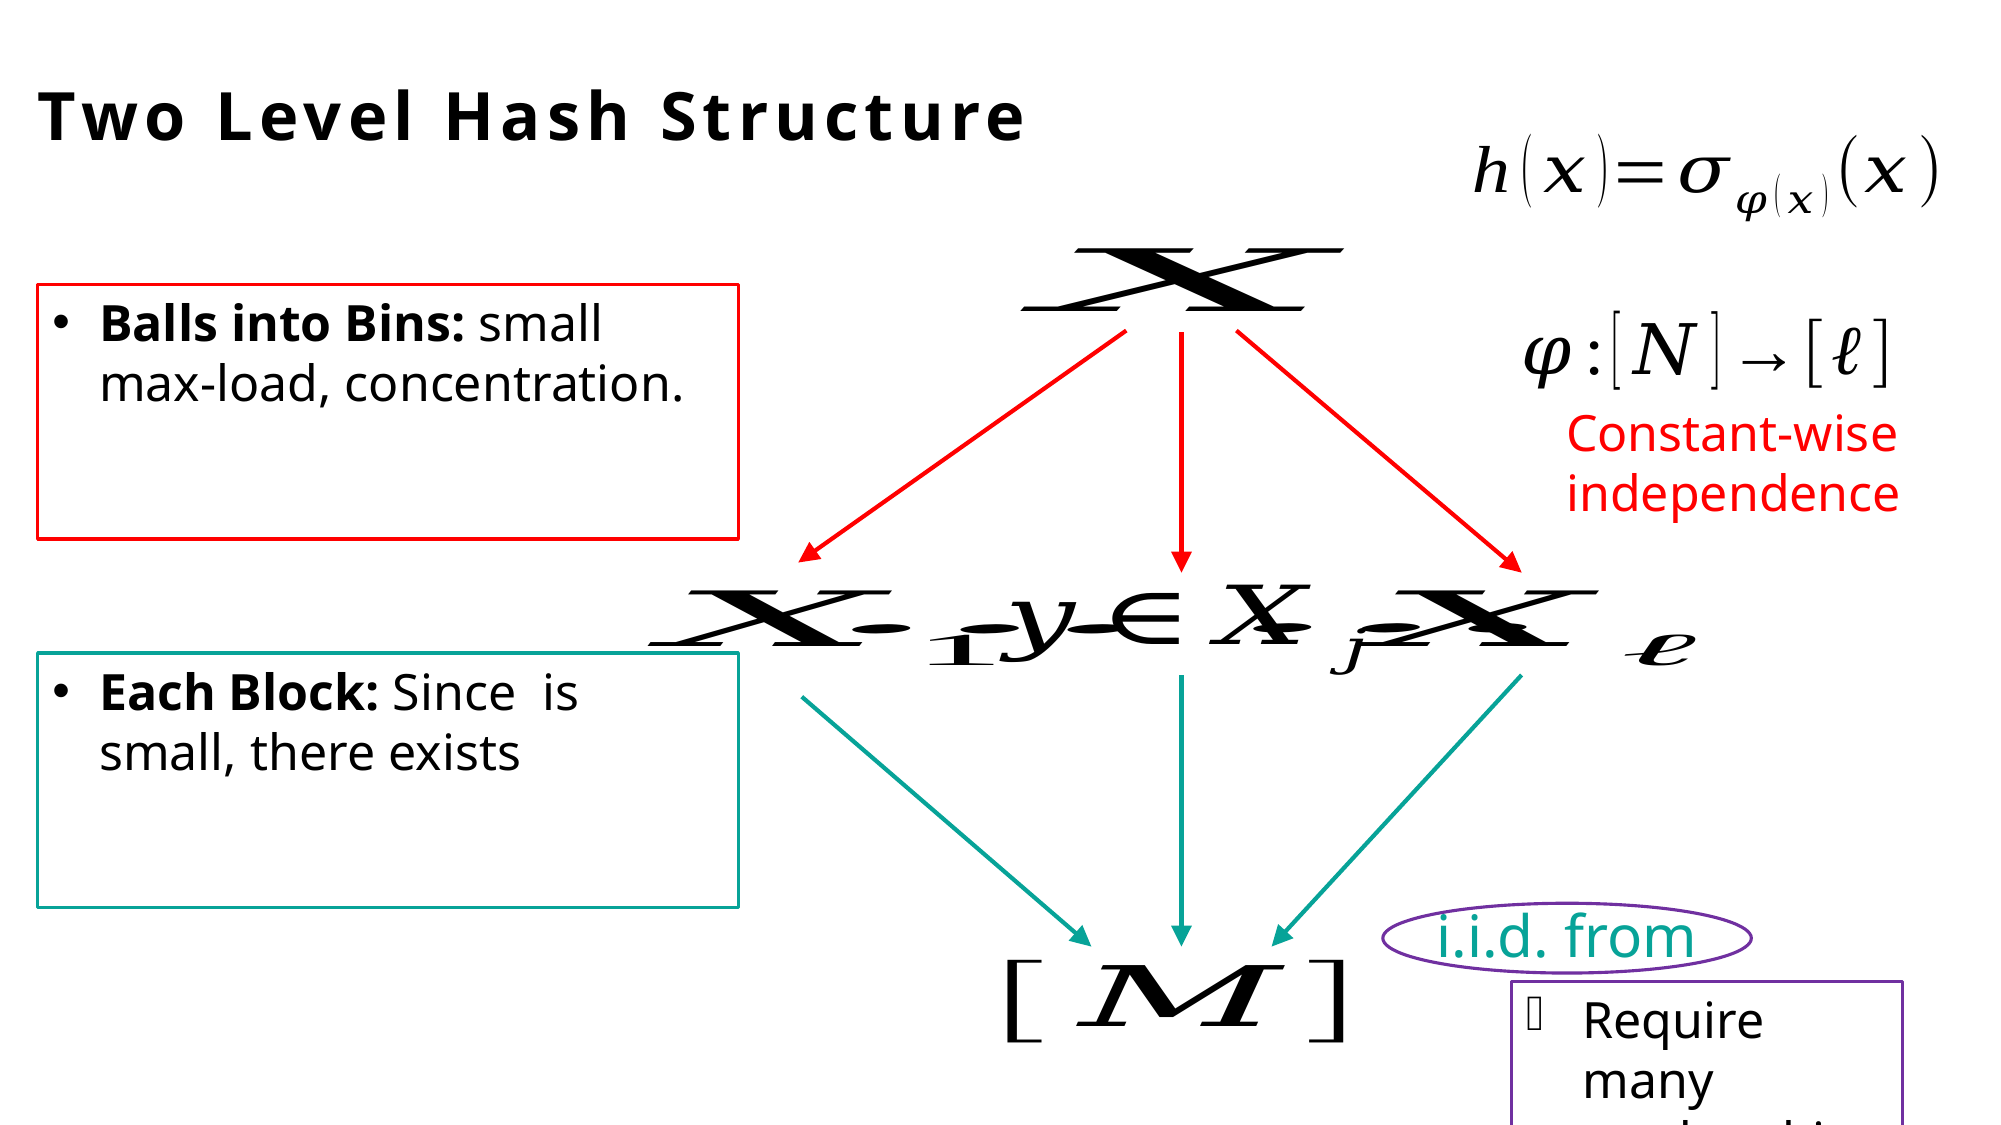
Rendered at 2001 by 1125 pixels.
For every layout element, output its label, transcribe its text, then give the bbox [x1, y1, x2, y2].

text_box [798, 330, 1127, 563]
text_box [1236, 330, 1522, 573]
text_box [801, 696, 1092, 947]
text_box [1387, 902, 1753, 975]
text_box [1271, 675, 1522, 947]
text_box Require many random bits. [1511, 981, 1903, 1125]
text_box Two Level Hash Structure [23, 66, 1042, 162]
text_box Constant-wise independence [1551, 393, 2000, 529]
